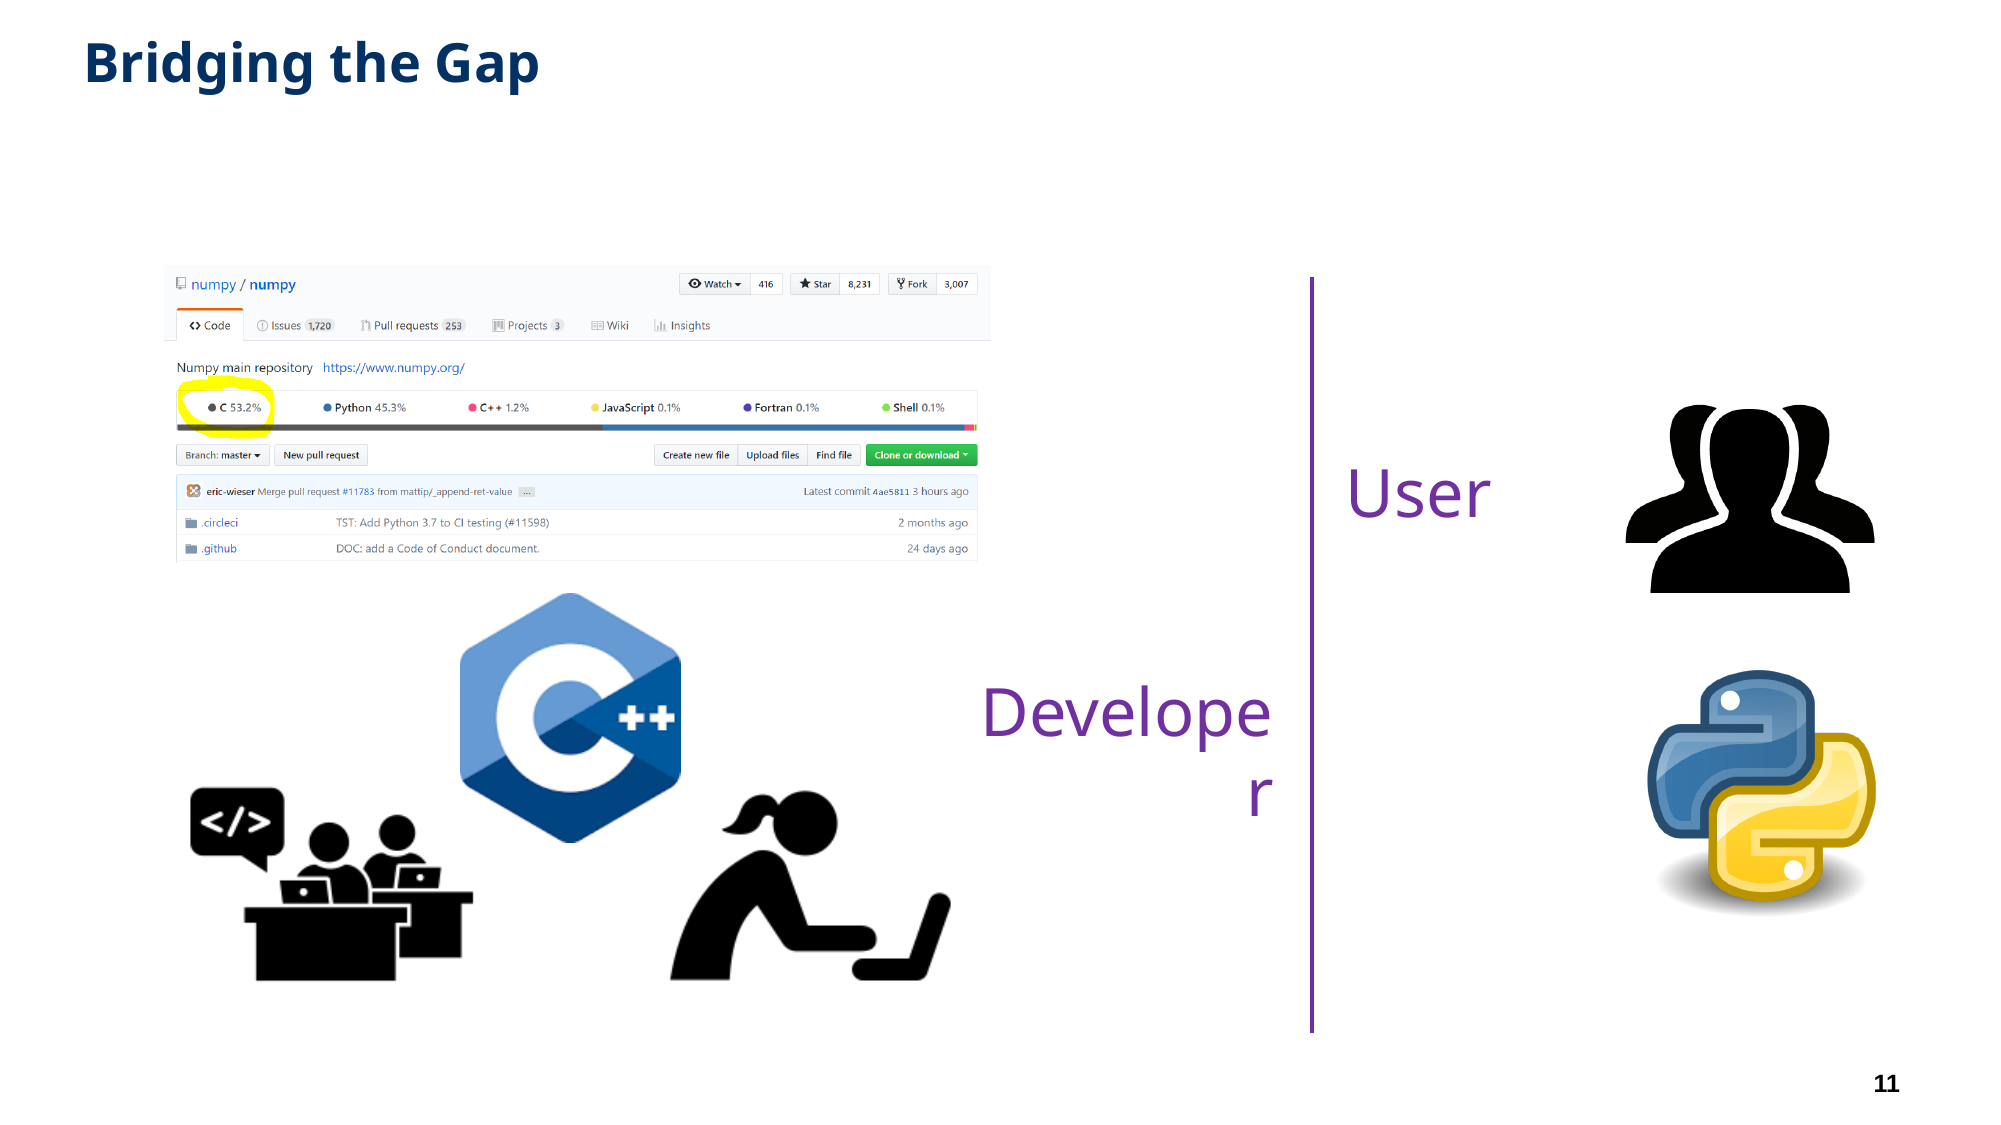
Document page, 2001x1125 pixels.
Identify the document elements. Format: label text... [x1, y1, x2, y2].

text_box User [1338, 443, 1590, 538]
picture [175, 593, 966, 1042]
picture [1595, 344, 1904, 654]
title Bridging the Gap [68, 11, 1918, 112]
picture [1631, 664, 1891, 923]
slide_number 10 [1803, 1059, 1916, 1116]
picture [163, 265, 991, 563]
text_box Developer [968, 662, 1282, 838]
